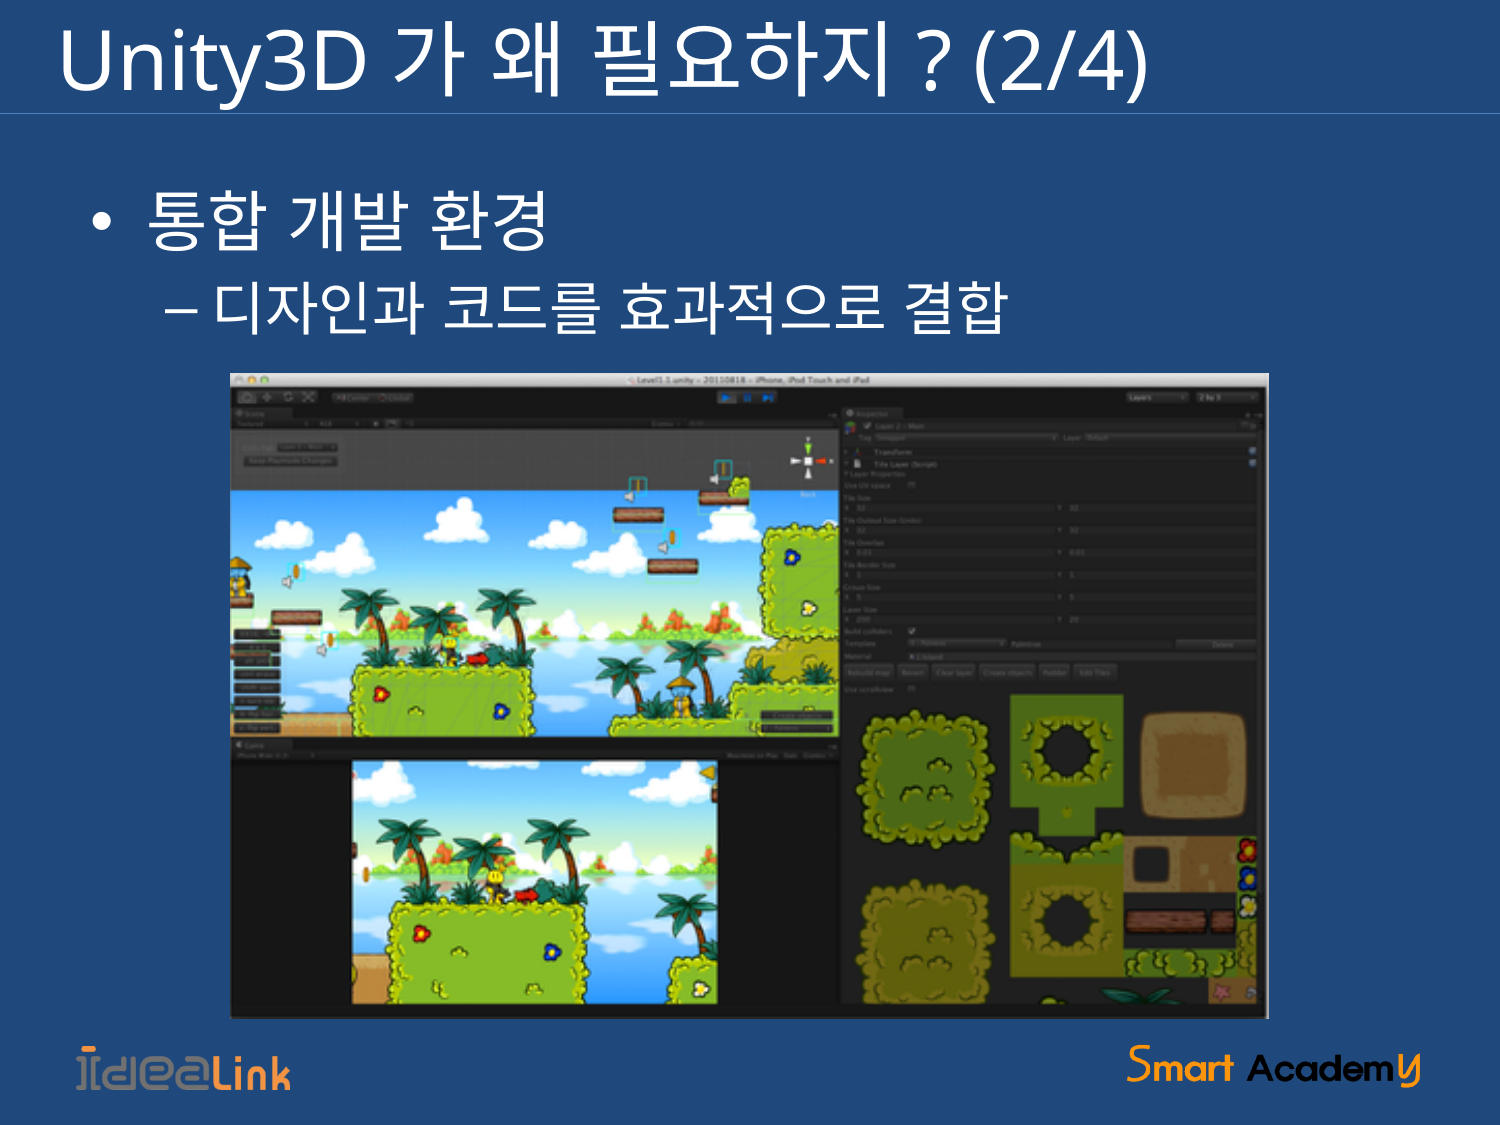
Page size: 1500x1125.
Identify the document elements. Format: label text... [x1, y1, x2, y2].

title Unity3D가 왜 필요하지? (2/4) [41, 0, 1258, 114]
list 통합 개발 환경 디자인과 코드를 효과적으로 결합 [75, 172, 1425, 916]
picture [229, 373, 1474, 1125]
picture [76, 1046, 290, 1090]
